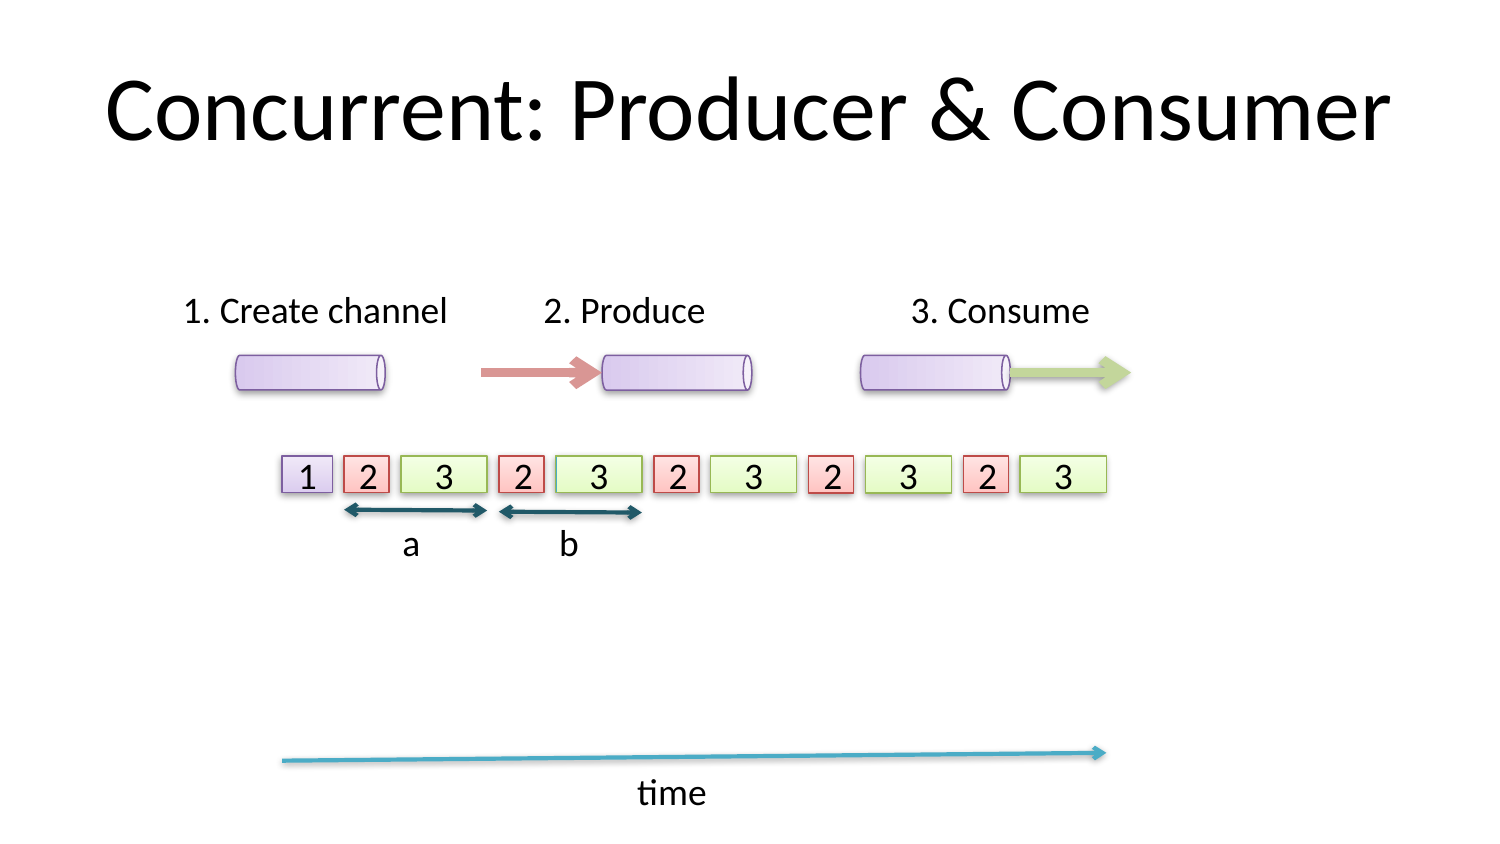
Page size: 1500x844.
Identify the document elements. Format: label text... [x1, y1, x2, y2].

title Concurrent: Producer & Consumer [75, 33, 1425, 175]
text_box 3 [710, 455, 797, 493]
text_box 3 [400, 455, 488, 493]
text_box 3 [1019, 455, 1107, 493]
text_box b [544, 521, 594, 572]
text_box 2 [343, 455, 390, 493]
text_box [859, 354, 1011, 391]
text_box time [622, 769, 722, 821]
text_box a [387, 519, 436, 572]
text_box 2. Produce [528, 278, 721, 339]
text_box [1003, 358, 1009, 388]
text_box [601, 354, 753, 391]
text_box 3 [865, 455, 952, 494]
text_box 2 [653, 455, 700, 493]
text_box 1 [281, 455, 333, 493]
text_box 1. Create channel [167, 278, 464, 339]
text_box [234, 354, 386, 391]
text_box 2 [498, 455, 545, 493]
text_box 3 [555, 455, 643, 493]
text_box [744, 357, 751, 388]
text_box 2 [808, 455, 854, 494]
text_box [281, 752, 1107, 761]
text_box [378, 357, 384, 388]
text_box 2 [963, 455, 1009, 493]
text_box 3. Consume [895, 278, 1106, 339]
